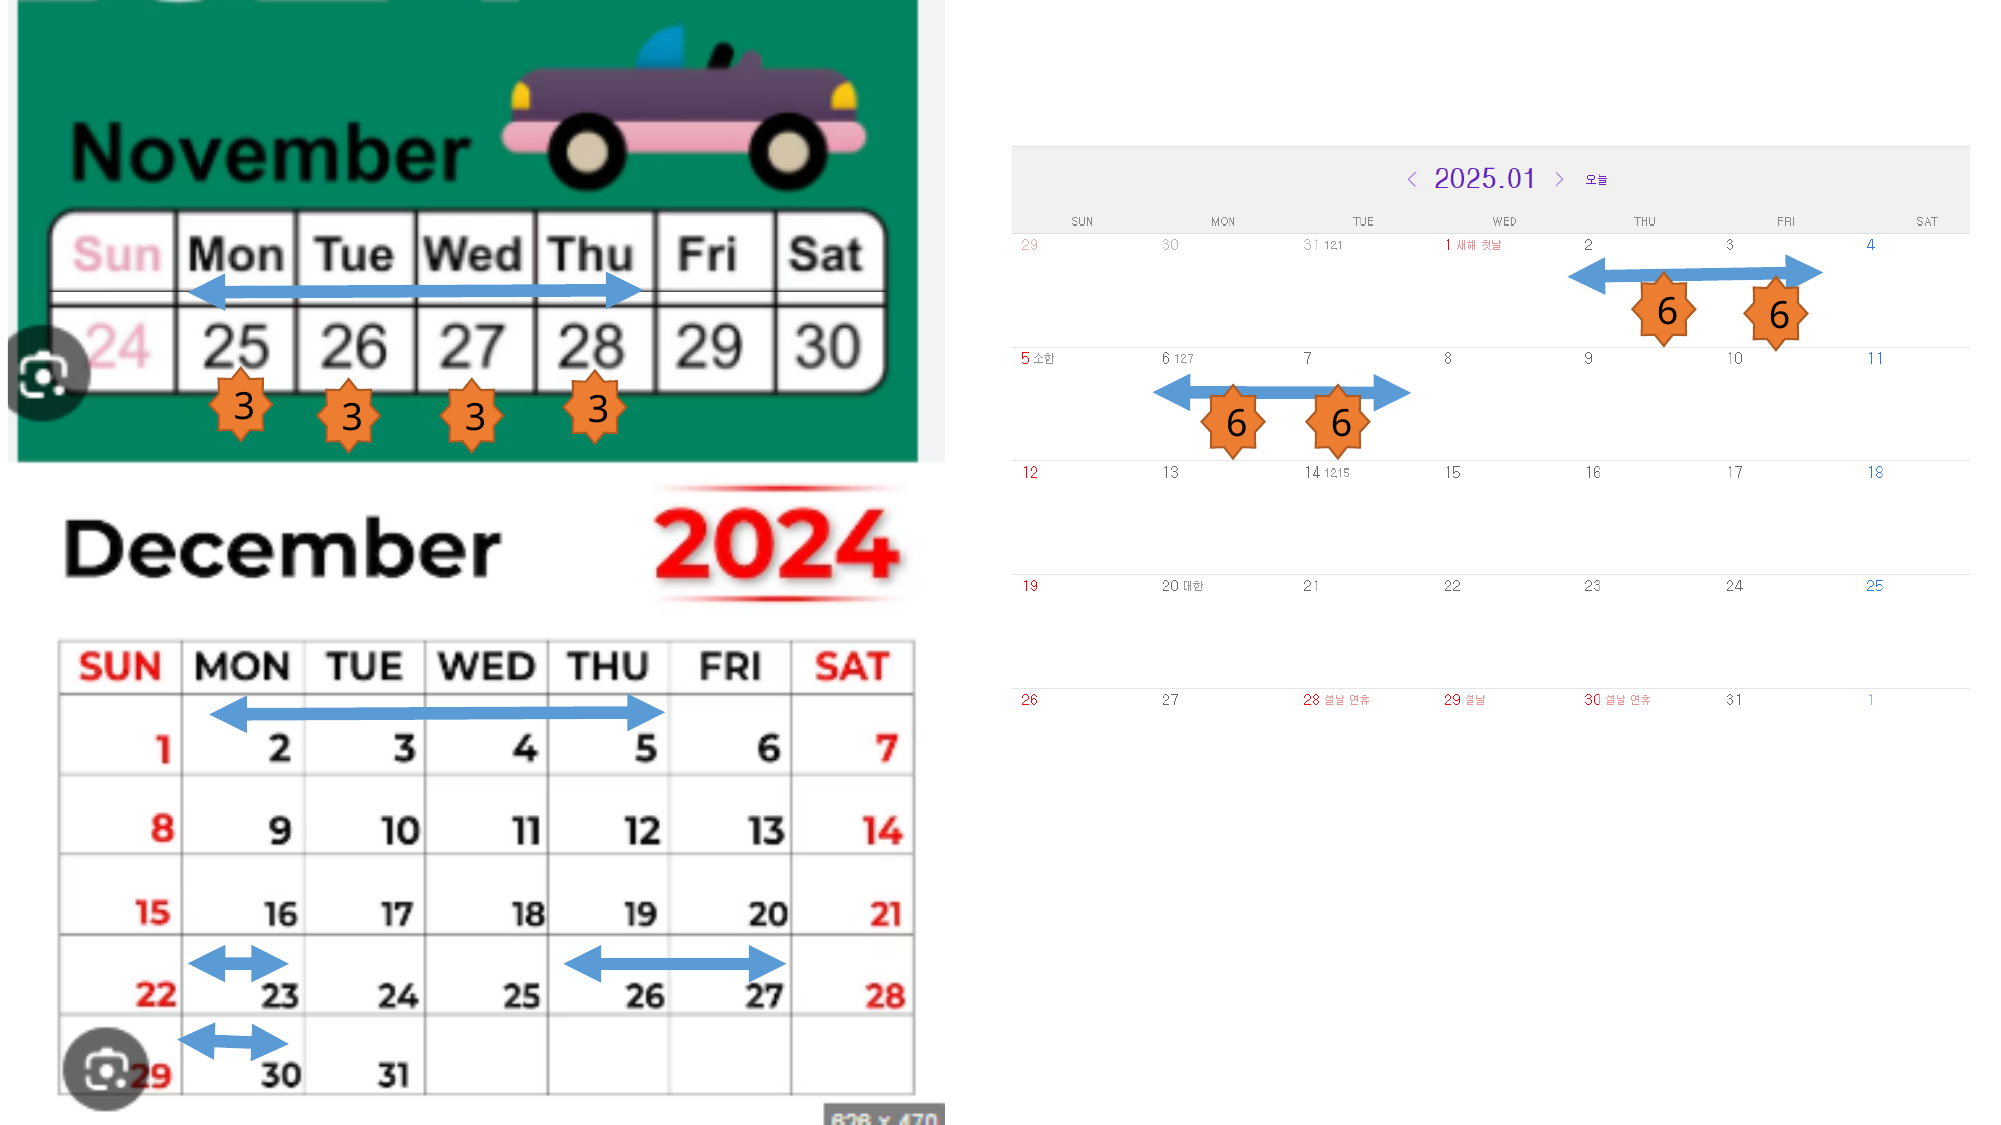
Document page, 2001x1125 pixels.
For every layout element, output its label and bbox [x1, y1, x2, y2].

picture [1012, 144, 1970, 795]
text_box [7, 0, 945, 473]
text_box [1567, 272, 1824, 277]
text_box [177, 1039, 289, 1045]
picture [48, 474, 945, 1125]
